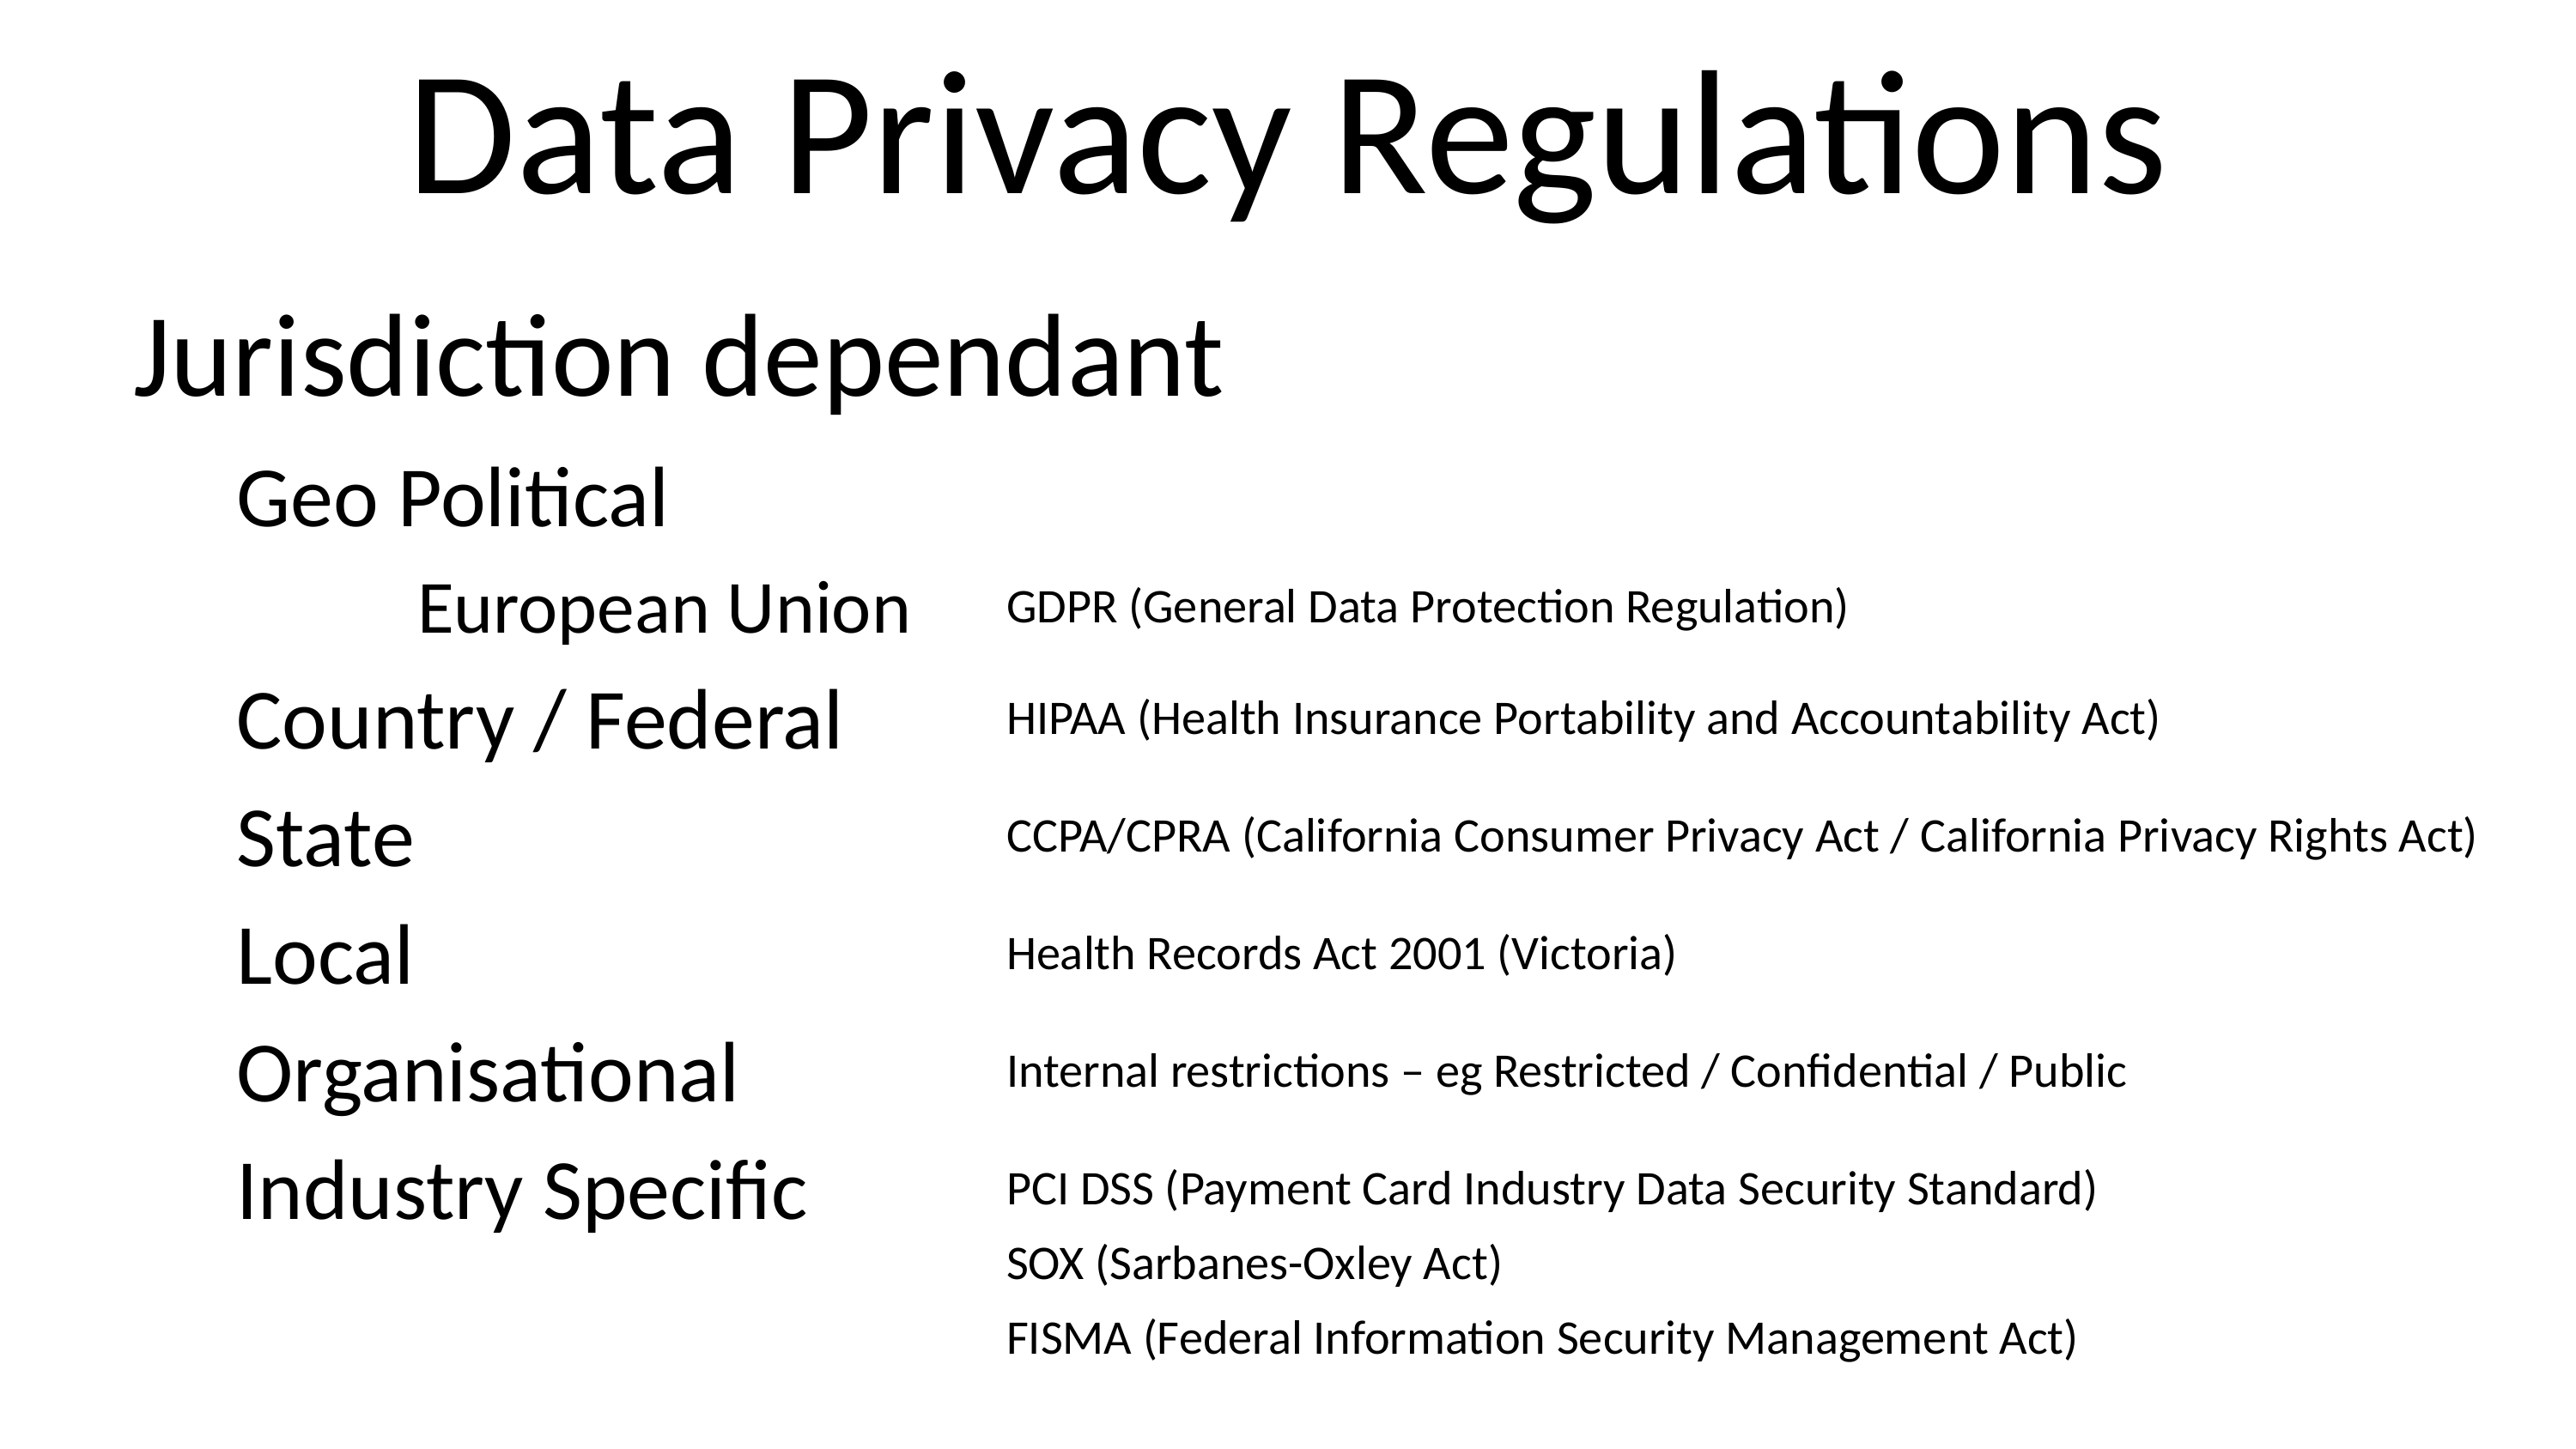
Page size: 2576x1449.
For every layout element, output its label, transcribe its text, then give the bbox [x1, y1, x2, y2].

text_box FISMA (Federal Information Security Management Act) [993, 1300, 2282, 1371]
text_box SOX (Sarbanes-Oxley Act) [993, 1225, 2282, 1296]
text_box Country / Federal [223, 656, 878, 773]
text_box Geo Political [223, 433, 714, 550]
text_box European Union [404, 551, 951, 655]
text_box Industry Specific [223, 1127, 848, 1243]
text_box PCI DSS (Payment Card Industry Data Security Standard) [993, 1149, 2282, 1221]
text_box GDPR (General Data Protection Regulation) [993, 567, 2336, 639]
text_box Jurisdiction dependant [120, 271, 1259, 427]
text_box CCPA/CPRA (California Consumer Privacy Act / California Privacy Rights Act) [993, 797, 2546, 868]
text_box Organisational [223, 1009, 775, 1125]
text_box Internal restrictions – eg Restricted / Confidential / Public [993, 1032, 2282, 1103]
text_box Local [223, 892, 452, 1008]
text_box State [223, 773, 452, 890]
text_box Data Privacy Regulations [380, 10, 2196, 236]
text_box HIPAA (Health Insurance Portability and Accountability Act) [993, 679, 2290, 750]
text_box Health Records Act 2001 (Victoria) [993, 914, 2282, 985]
